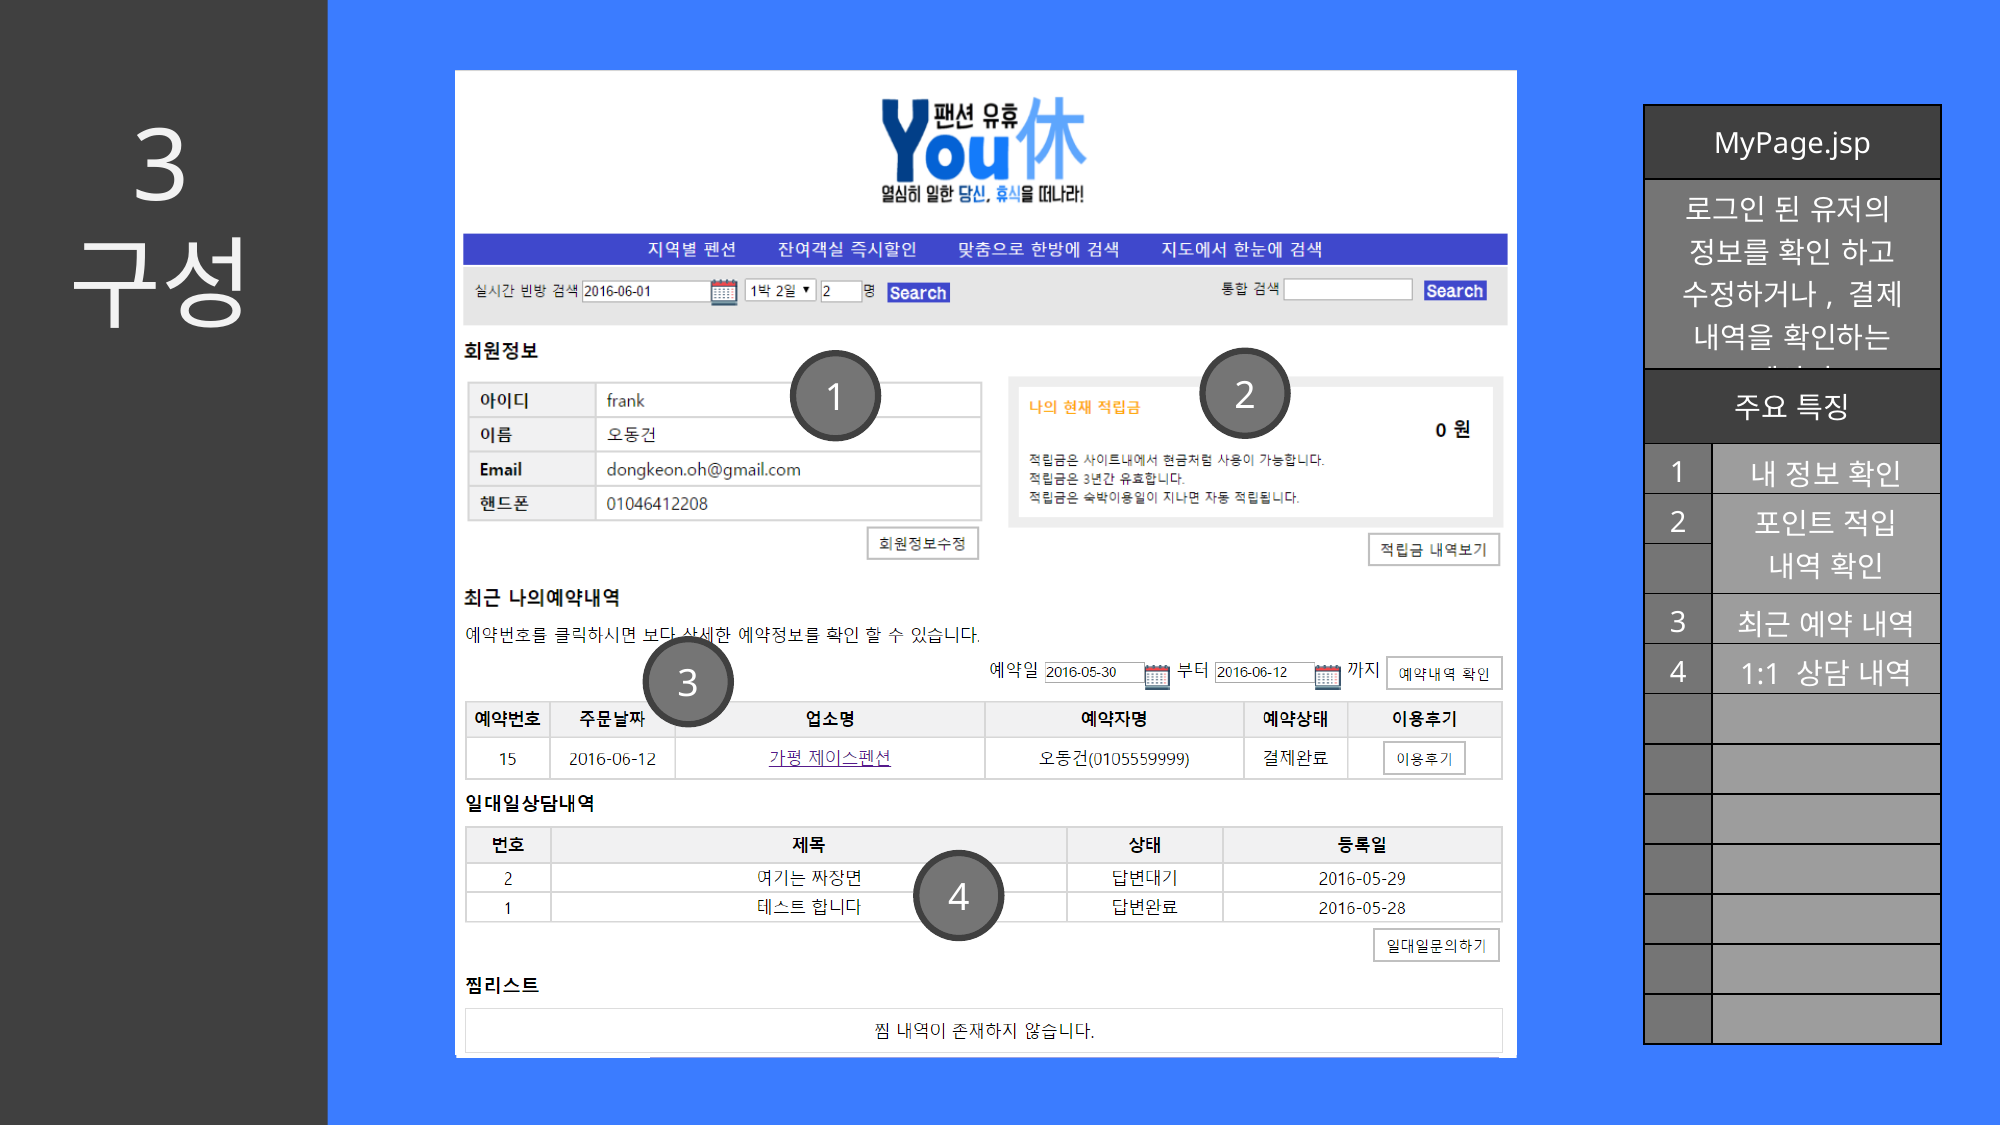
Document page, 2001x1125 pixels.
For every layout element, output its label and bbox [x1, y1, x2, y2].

table_header [1645, 106, 1940, 178]
table_cell [1713, 694, 1940, 743]
table_cell [1713, 895, 1940, 943]
text_box [0, 0, 329, 1125]
table_cell [1645, 180, 1940, 368]
table_cell [1645, 995, 1711, 1043]
table_cell [1713, 444, 1940, 493]
table_cell [1713, 995, 1940, 1043]
table_cell [1713, 594, 1940, 643]
table_cell [1713, 795, 1940, 843]
table_cell [1713, 745, 1940, 793]
table_cell [1645, 694, 1711, 743]
table_cell [1713, 845, 1940, 893]
table_cell [1645, 795, 1711, 843]
table_cell [1713, 644, 1940, 693]
picture [455, 70, 1517, 1058]
table_cell [1645, 370, 1940, 443]
table_cell [1645, 945, 1711, 993]
table_cell [1645, 594, 1711, 643]
table_cell [1713, 494, 1940, 593]
table_cell [1645, 444, 1711, 493]
table_cell [1645, 544, 1711, 593]
table_cell [1645, 644, 1711, 693]
table_cell [1645, 494, 1711, 543]
table_cell [1713, 945, 1940, 993]
table_cell [1645, 845, 1711, 893]
table_cell [1645, 745, 1711, 793]
table_cell [1645, 895, 1711, 943]
